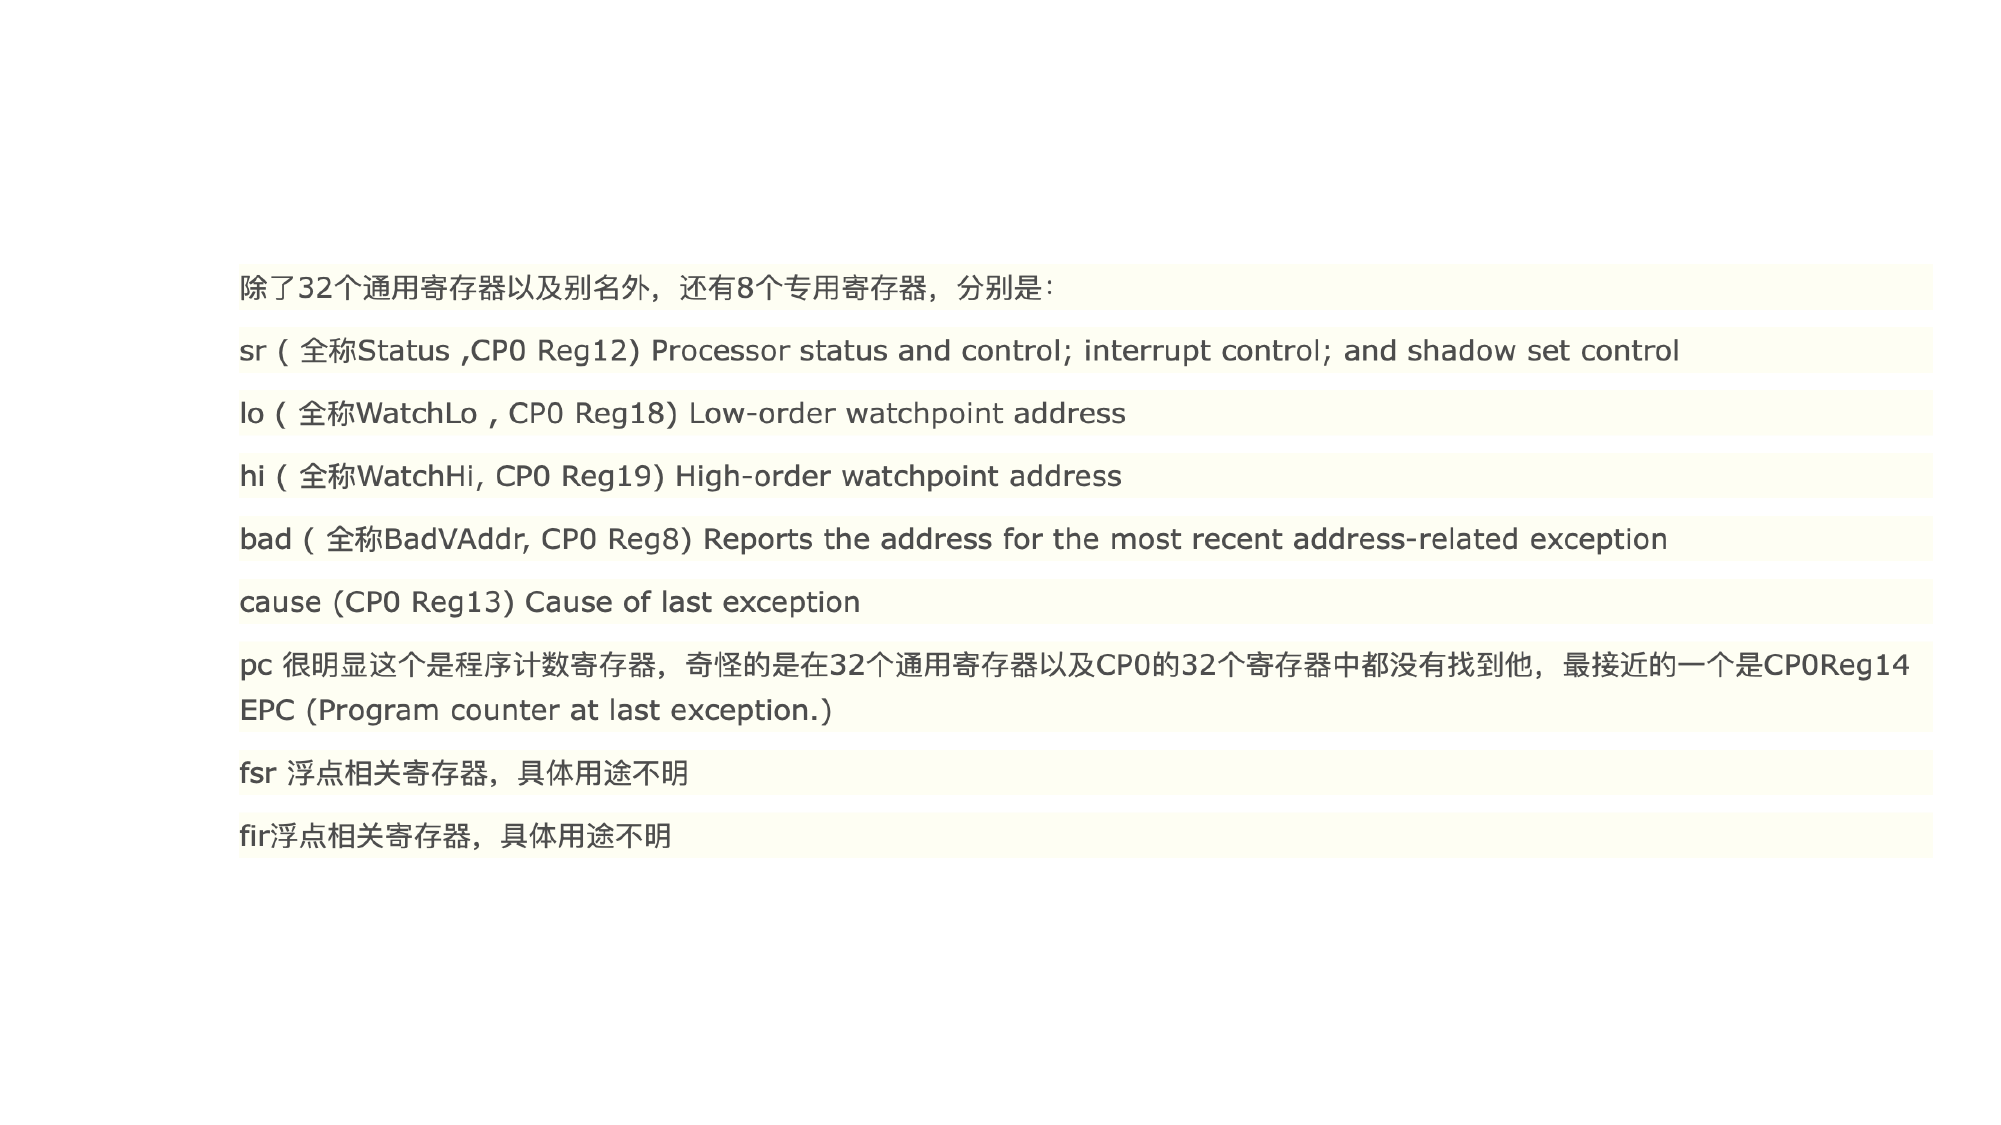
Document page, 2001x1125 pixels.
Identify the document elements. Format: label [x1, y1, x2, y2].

picture [230, 264, 1933, 861]
